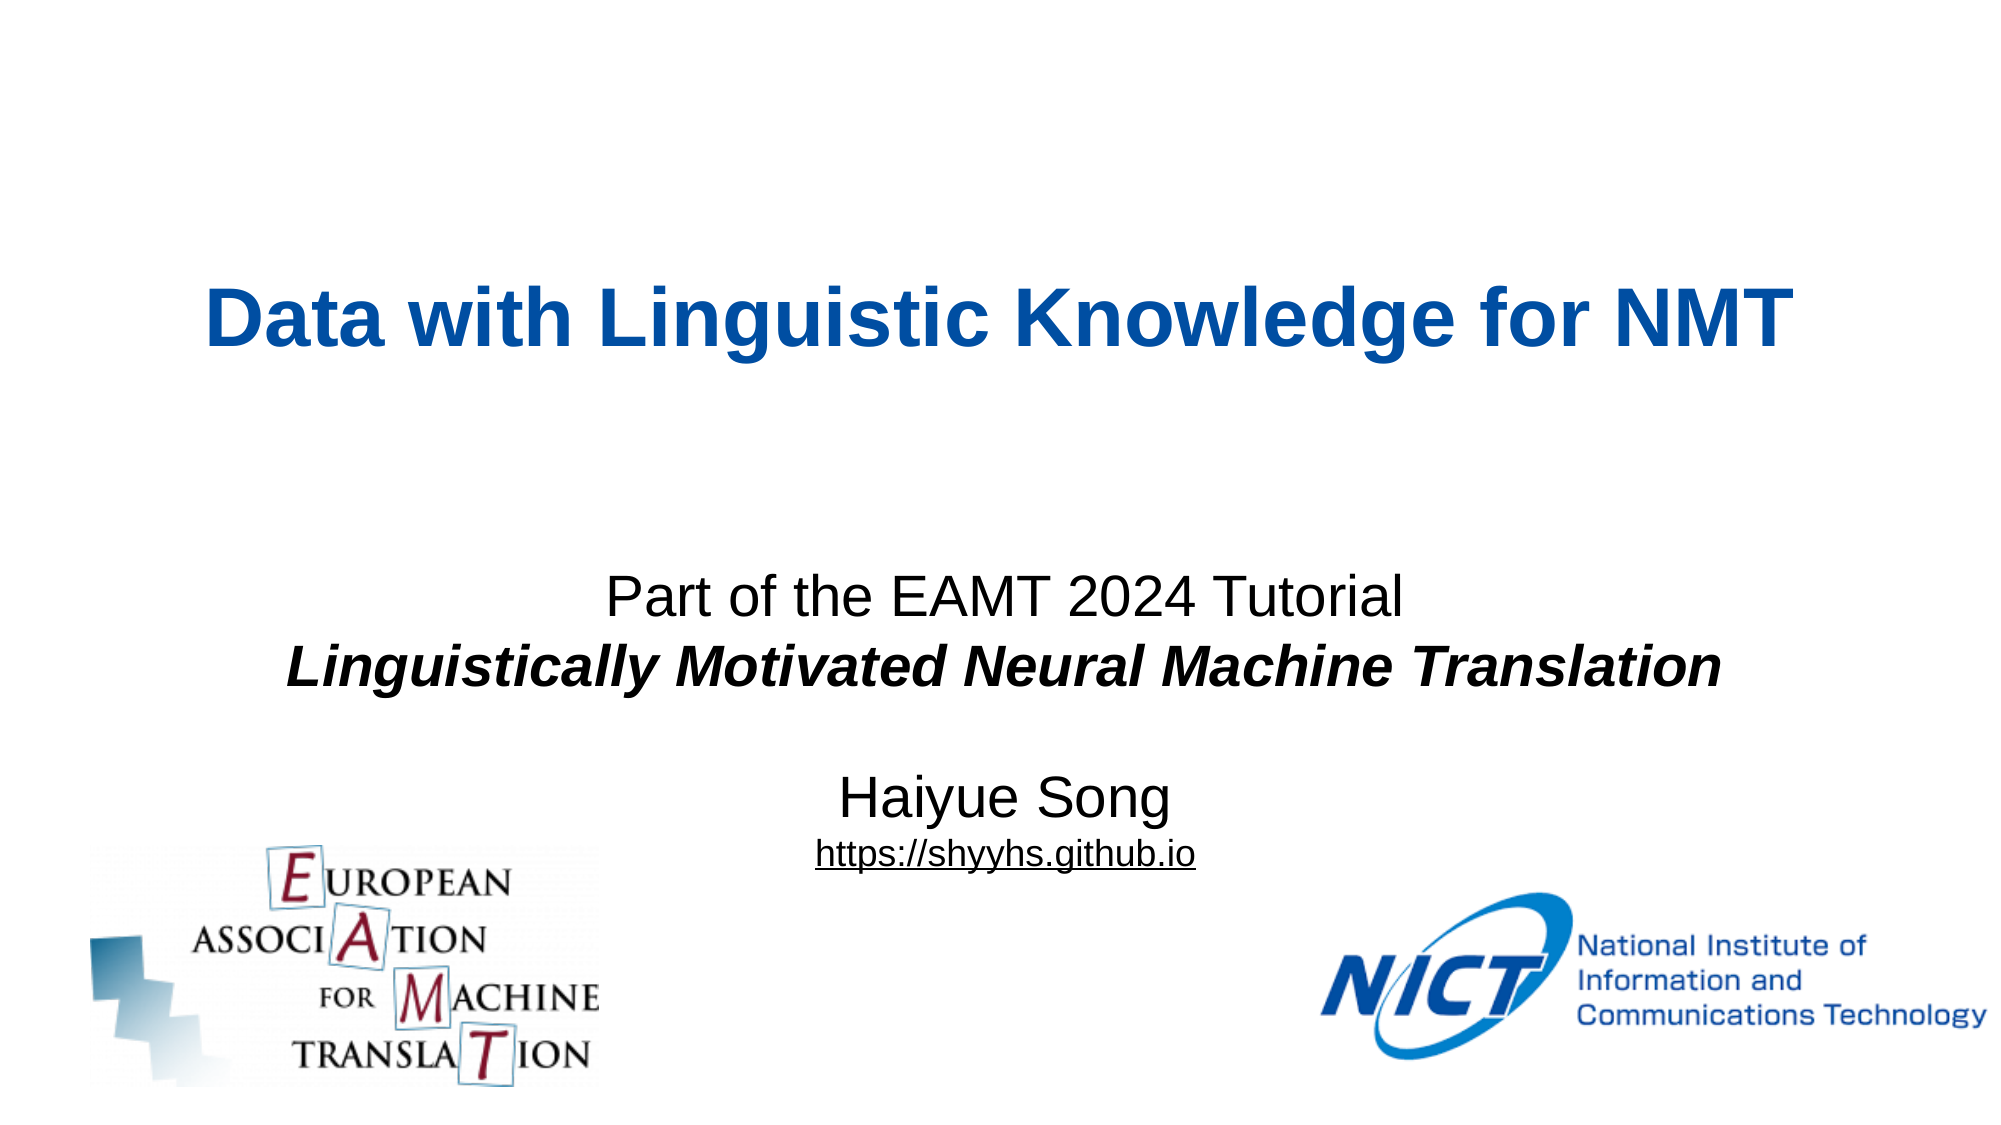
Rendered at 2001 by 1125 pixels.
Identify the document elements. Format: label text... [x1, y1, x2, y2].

picture [1318, 889, 1989, 1063]
text_box Haiyue Song https://shyyhs.github.io [255, 773, 1756, 988]
text_box Part of the EAMT 2024 Tutorial Linguistically Motivated Neural Machine Translation [5, 550, 2000, 773]
picture [90, 845, 599, 1087]
text_box Data with Linguistic Knowledge for NMT [0, 255, 2000, 575]
